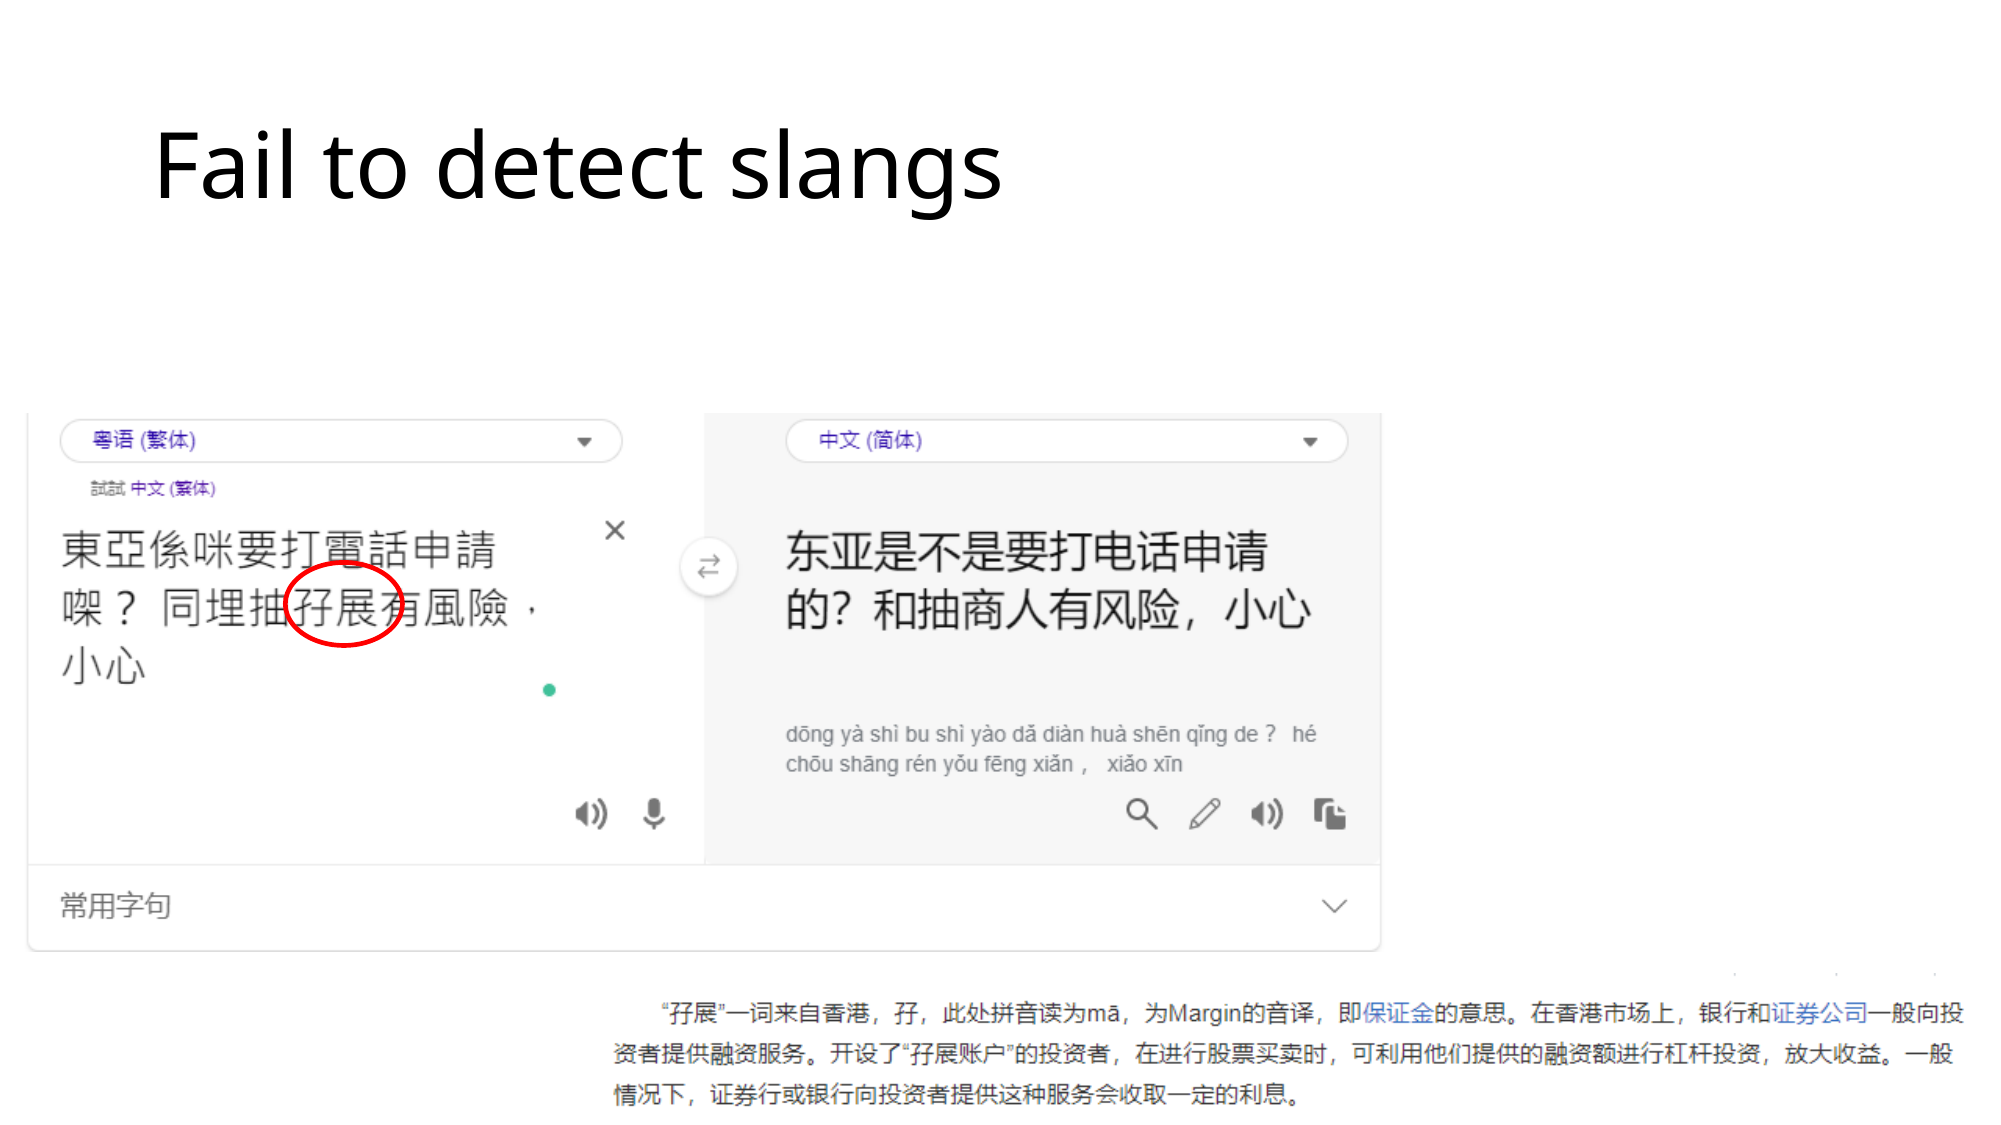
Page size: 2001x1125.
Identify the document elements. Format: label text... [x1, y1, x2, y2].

picture [584, 973, 2000, 1125]
picture [24, 413, 1399, 952]
title Fail to detect slangs [137, 59, 1863, 278]
